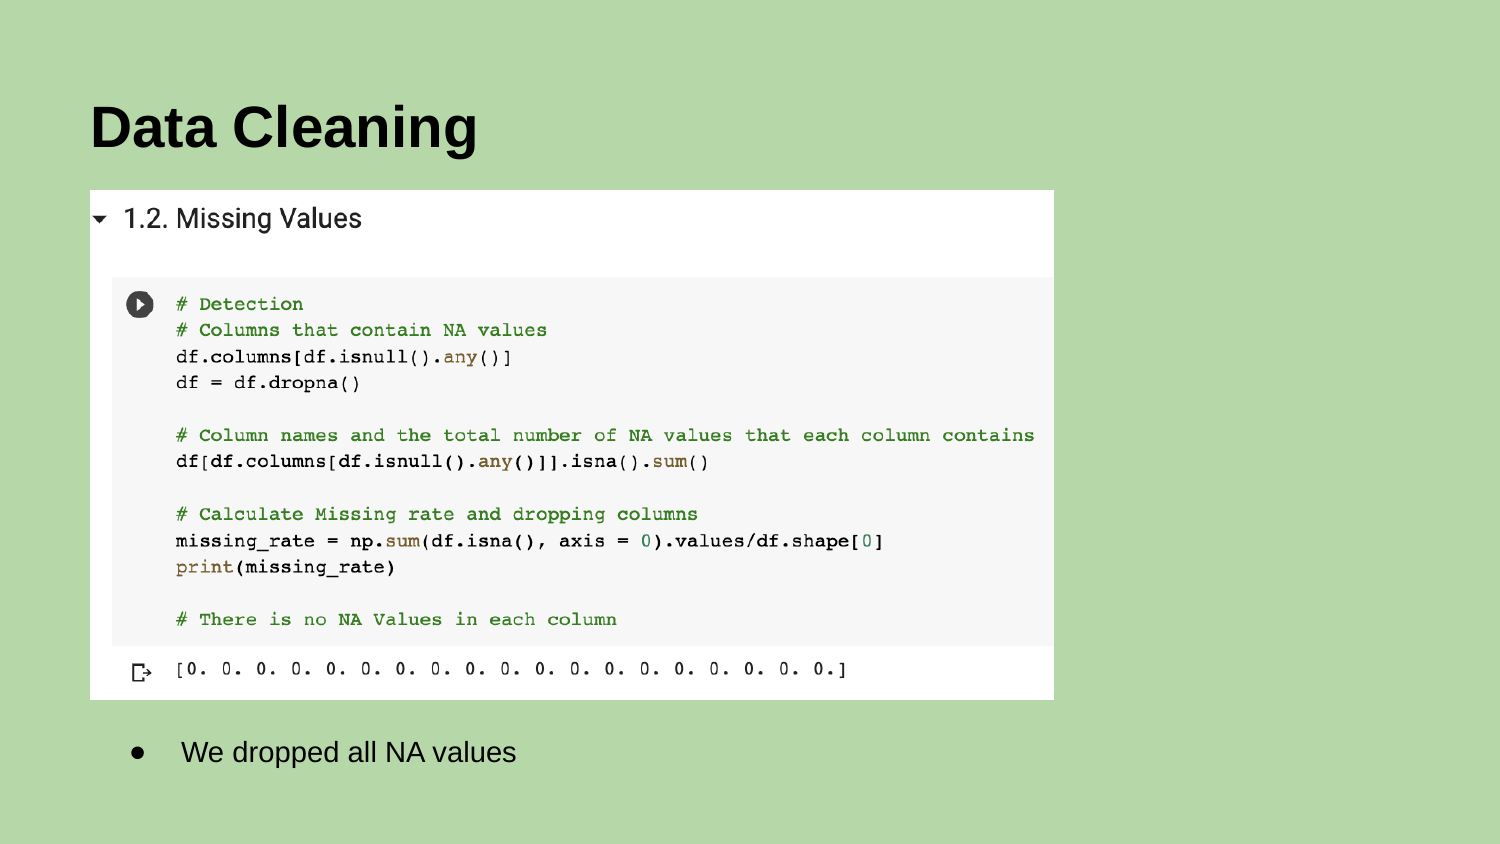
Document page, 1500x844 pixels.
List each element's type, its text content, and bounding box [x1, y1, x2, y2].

title Data Cleaning [75, 73, 1500, 185]
picture [90, 190, 1054, 700]
text_box We dropped all NA values [90, 718, 598, 784]
